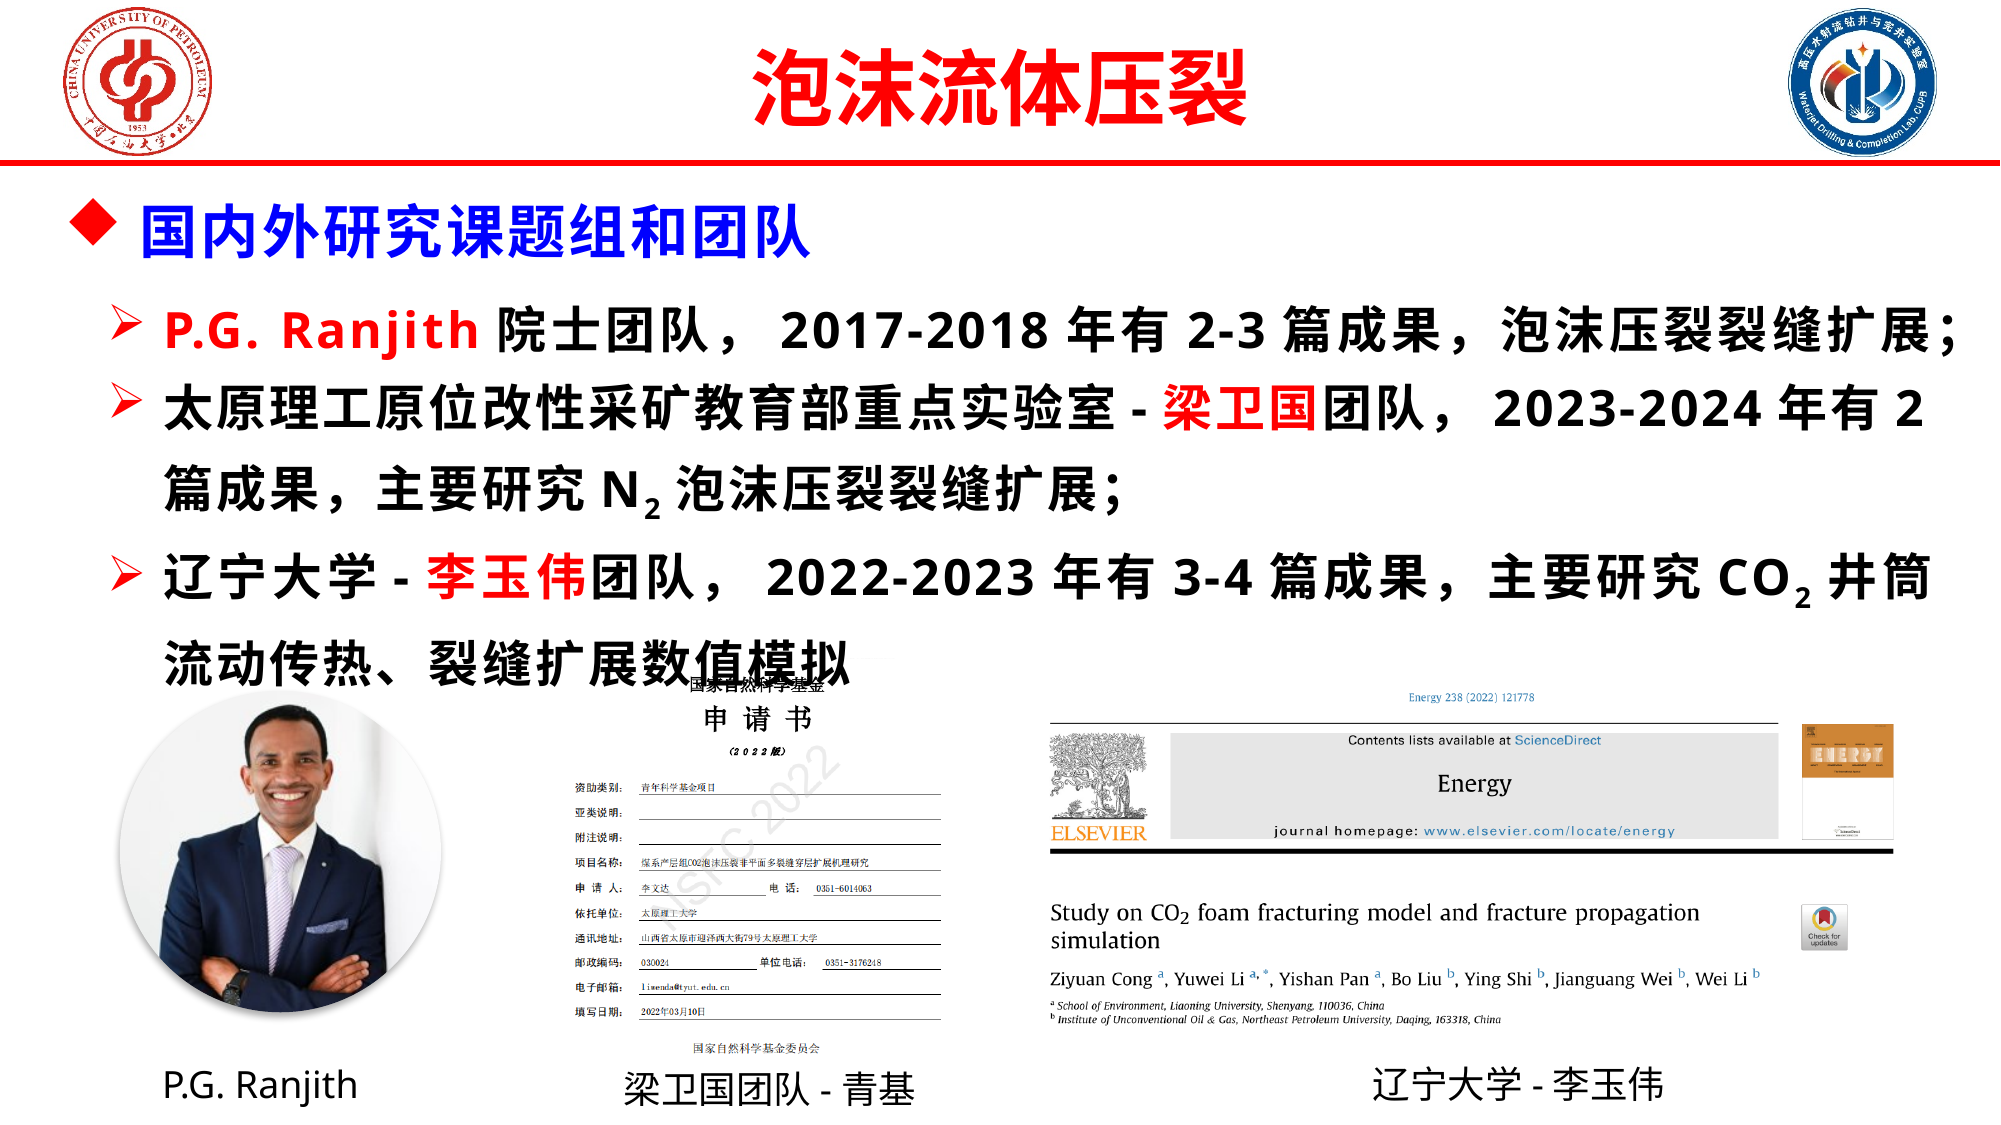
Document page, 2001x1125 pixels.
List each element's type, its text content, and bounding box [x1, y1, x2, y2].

text_box 梁卫国团队-青基 [488, 1058, 1051, 1118]
picture [1788, 8, 1937, 157]
picture [999, 652, 1937, 1032]
text_box P.G. Ranjith院士团队，2017-2018年有2-3篇成果，泡沫压裂裂缝扩展； 太原理工原位改性采矿教育部重点实验室-梁卫国团队，2023-2024年有2篇成果，主要研究N2泡沫压裂裂缝扩展； 辽宁大学-李玉伟团队，2022-2023年有3-4篇成果，主要研究CO2井筒流动传热、裂缝扩展数值模拟 [92, 273, 1951, 700]
text_box P.G. Ranjith [0, 1053, 542, 1114]
text_box 辽宁大学-李玉伟 [1256, 1053, 1782, 1114]
text_box 泡沫流体压裂 [239, 27, 1761, 145]
text_box 国内外研究课题组和团队 [49, 187, 1933, 273]
picture [63, 7, 212, 156]
picture [545, 658, 948, 1065]
picture [119, 690, 442, 1013]
